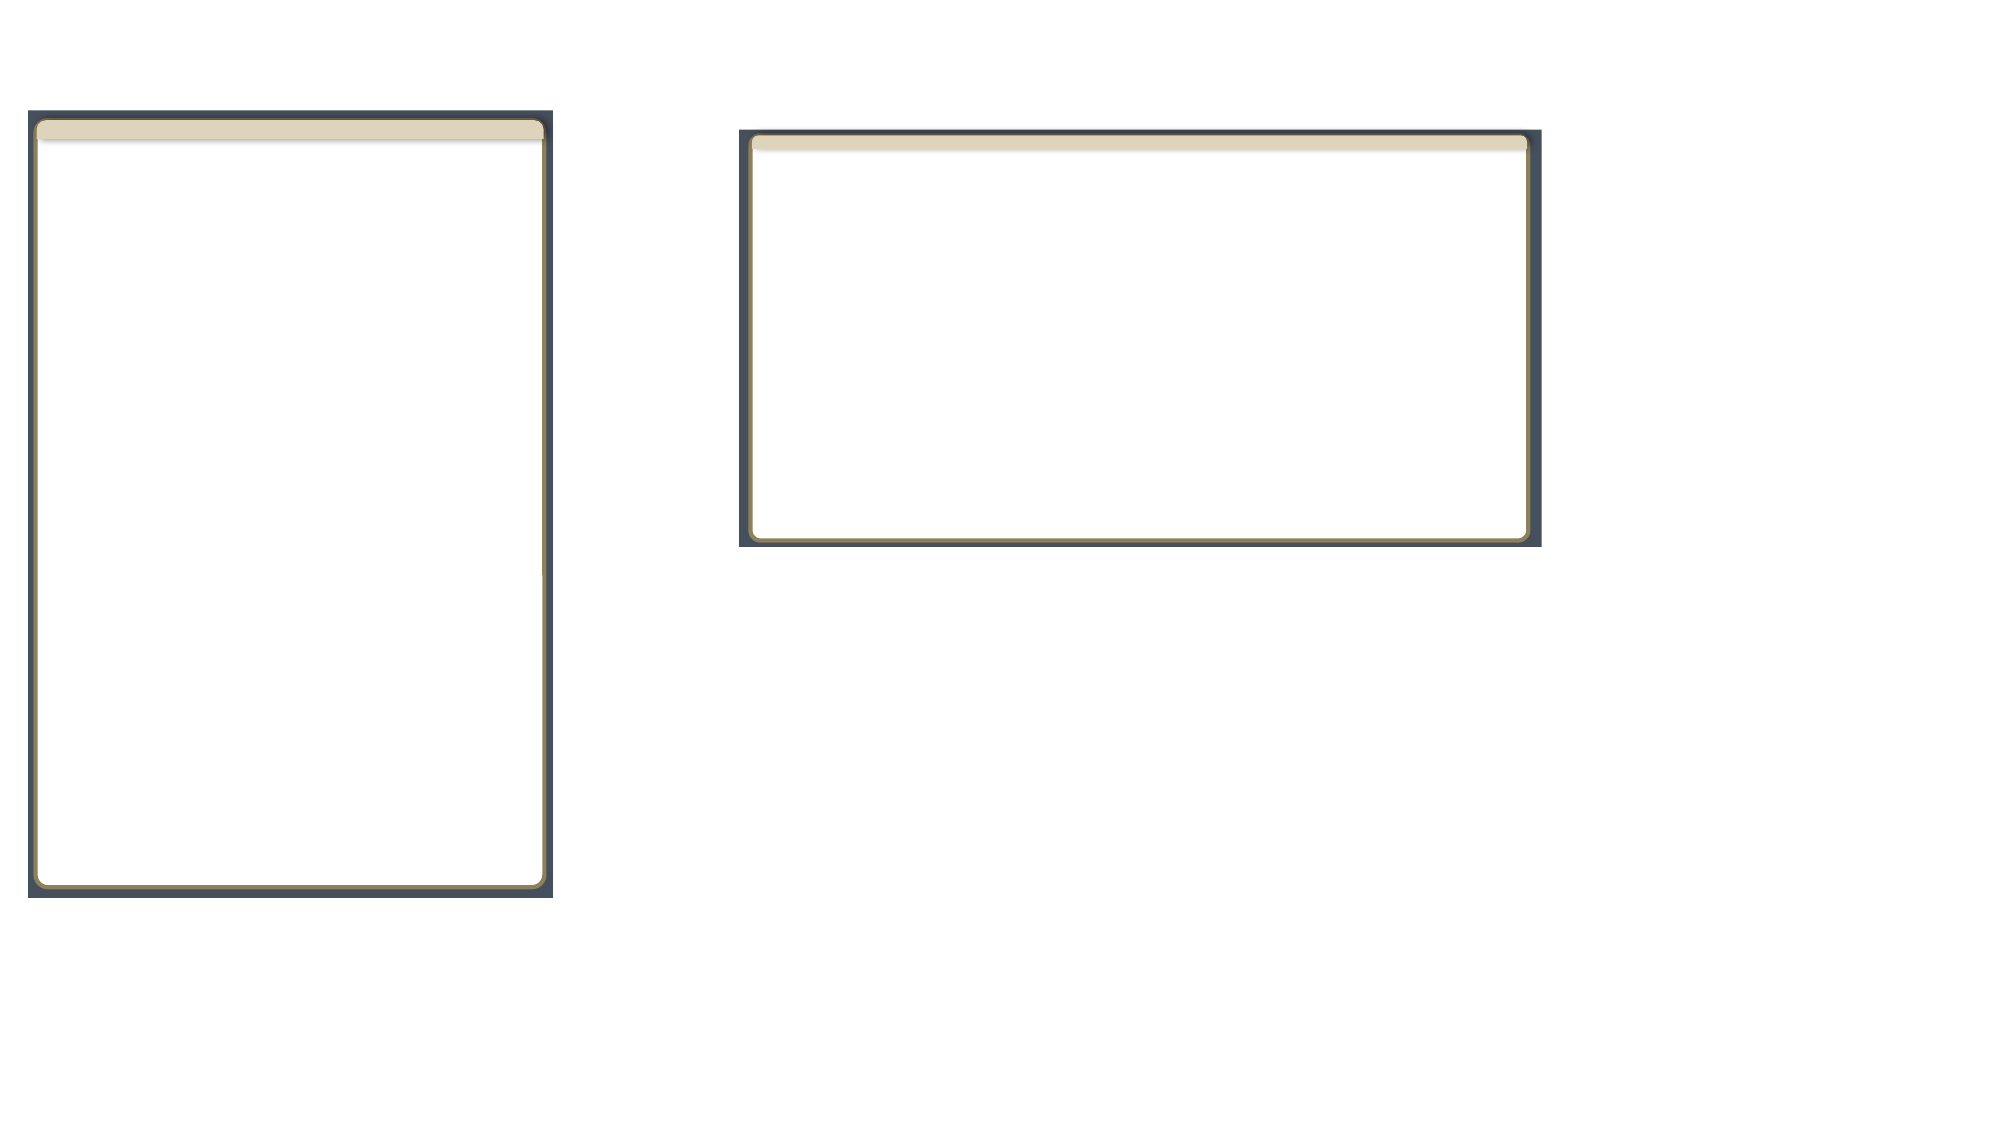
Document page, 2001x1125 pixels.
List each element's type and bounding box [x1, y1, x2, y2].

text_box [738, 128, 1543, 548]
text_box [27, 109, 554, 899]
